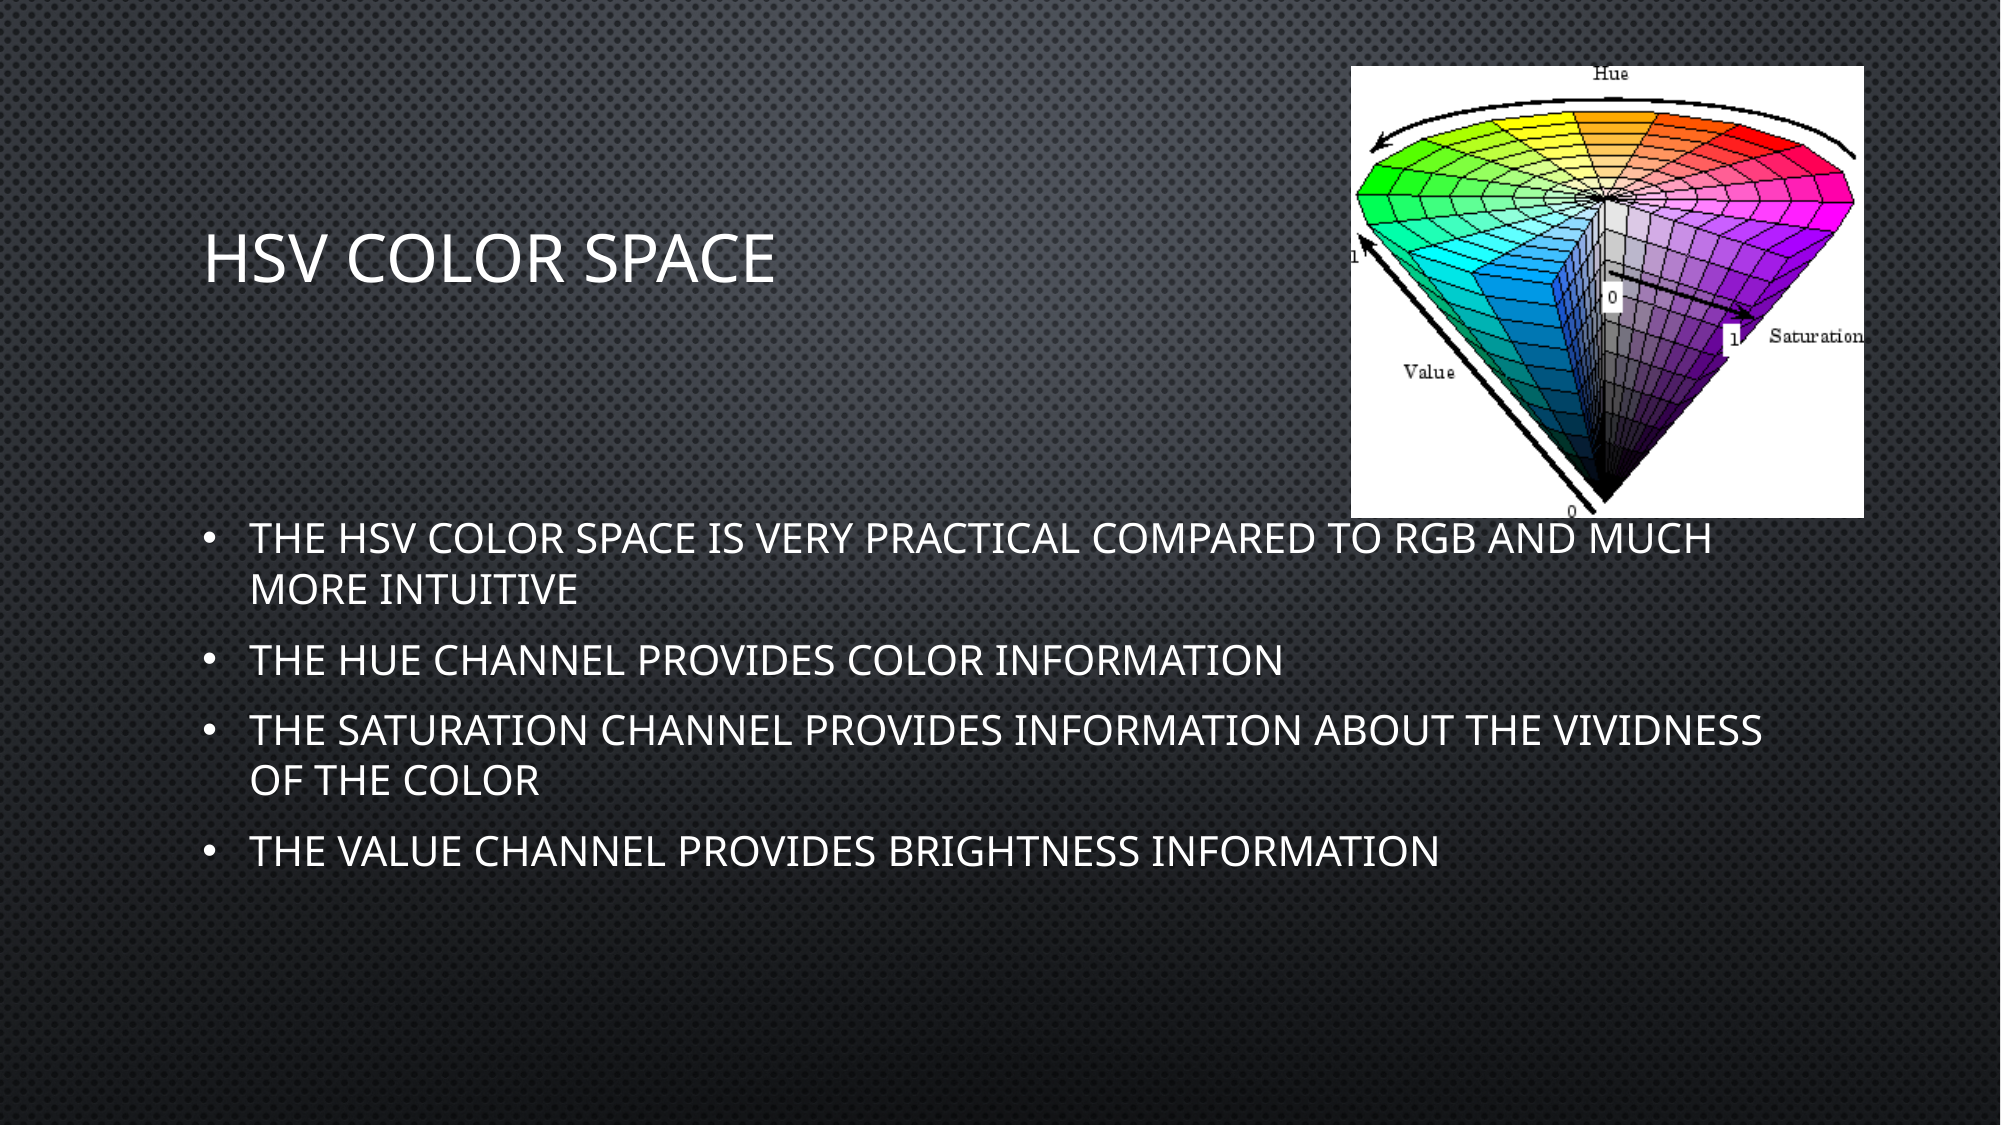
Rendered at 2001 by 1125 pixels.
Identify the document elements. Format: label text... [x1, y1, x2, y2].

picture [1350, 65, 1864, 518]
list The HSV color space is very practical compared to RGB and much more Intuitive The hue channel provides color information The saturation channel provides information about the vividness of the color The value channel provides brightness information [187, 437, 1813, 950]
title HSV color space [187, 99, 1350, 413]
